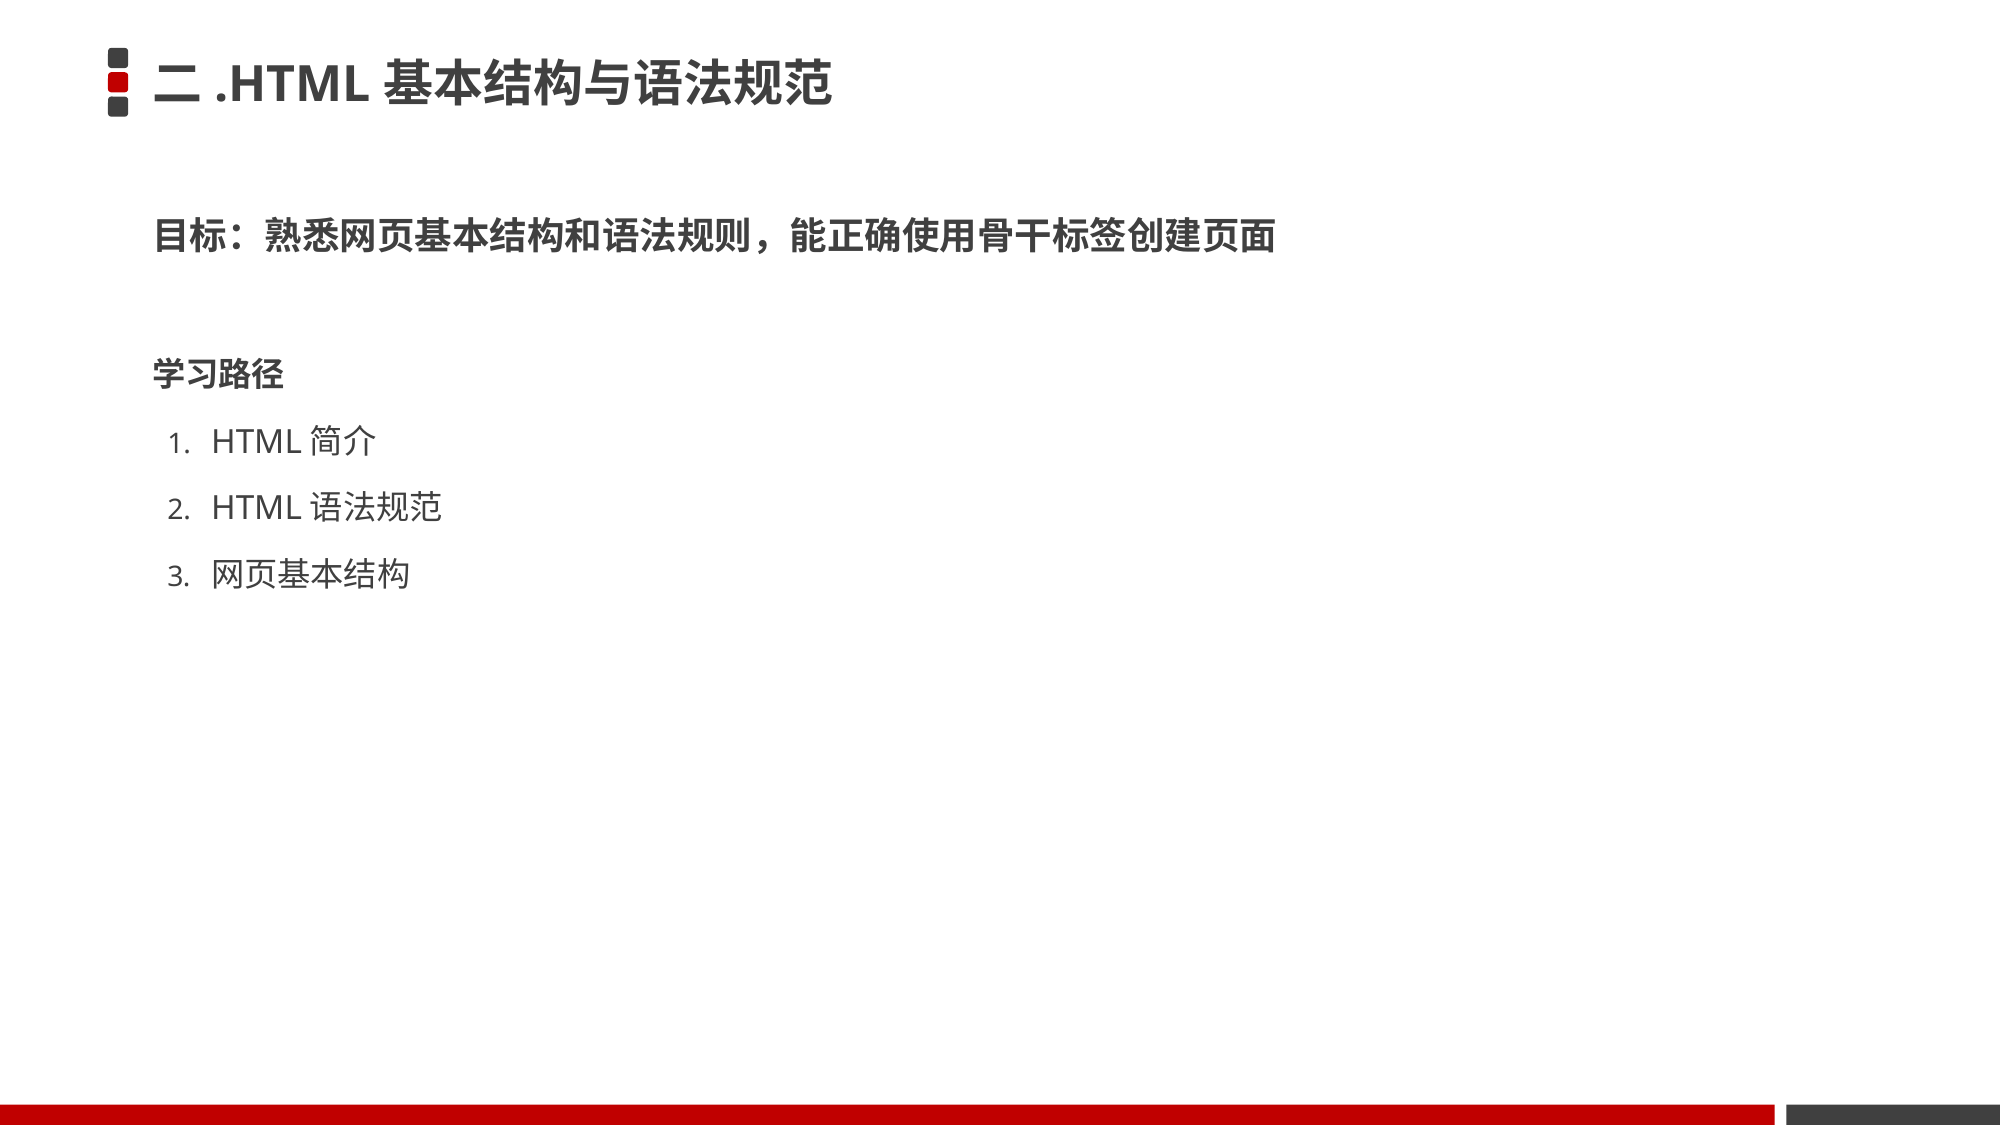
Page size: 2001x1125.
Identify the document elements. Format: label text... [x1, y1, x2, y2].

list 目标：熟悉网页基本结构和语法规则，能正确使用骨干标签创建页面 [137, 192, 1753, 277]
title 二.HTML基本结构与语法规范 [137, 38, 1577, 124]
text_box 学习路径 HTML简介 HTML语法规范 网页基本结构 [137, 326, 1280, 1019]
